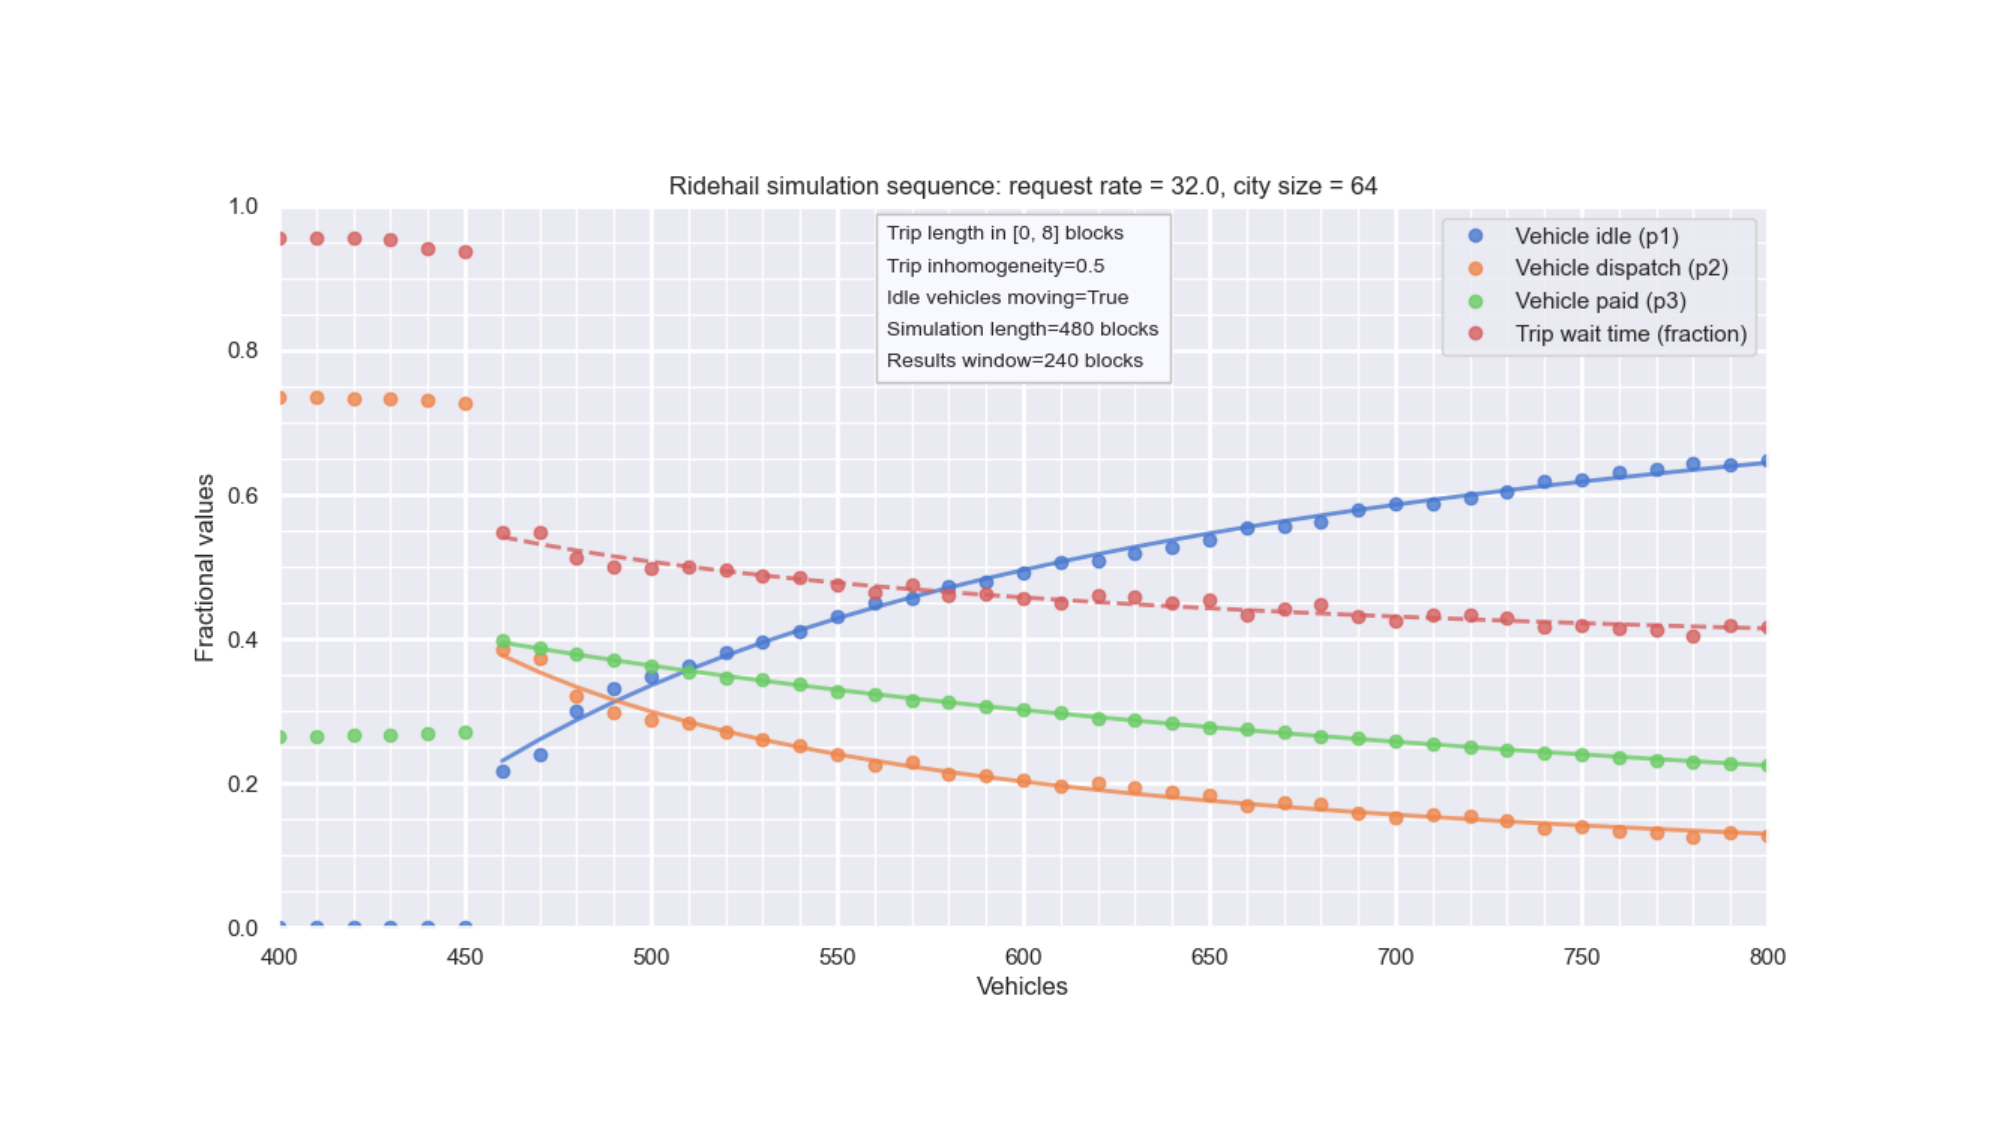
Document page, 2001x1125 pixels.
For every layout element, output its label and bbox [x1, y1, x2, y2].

picture [39, 94, 1960, 1031]
